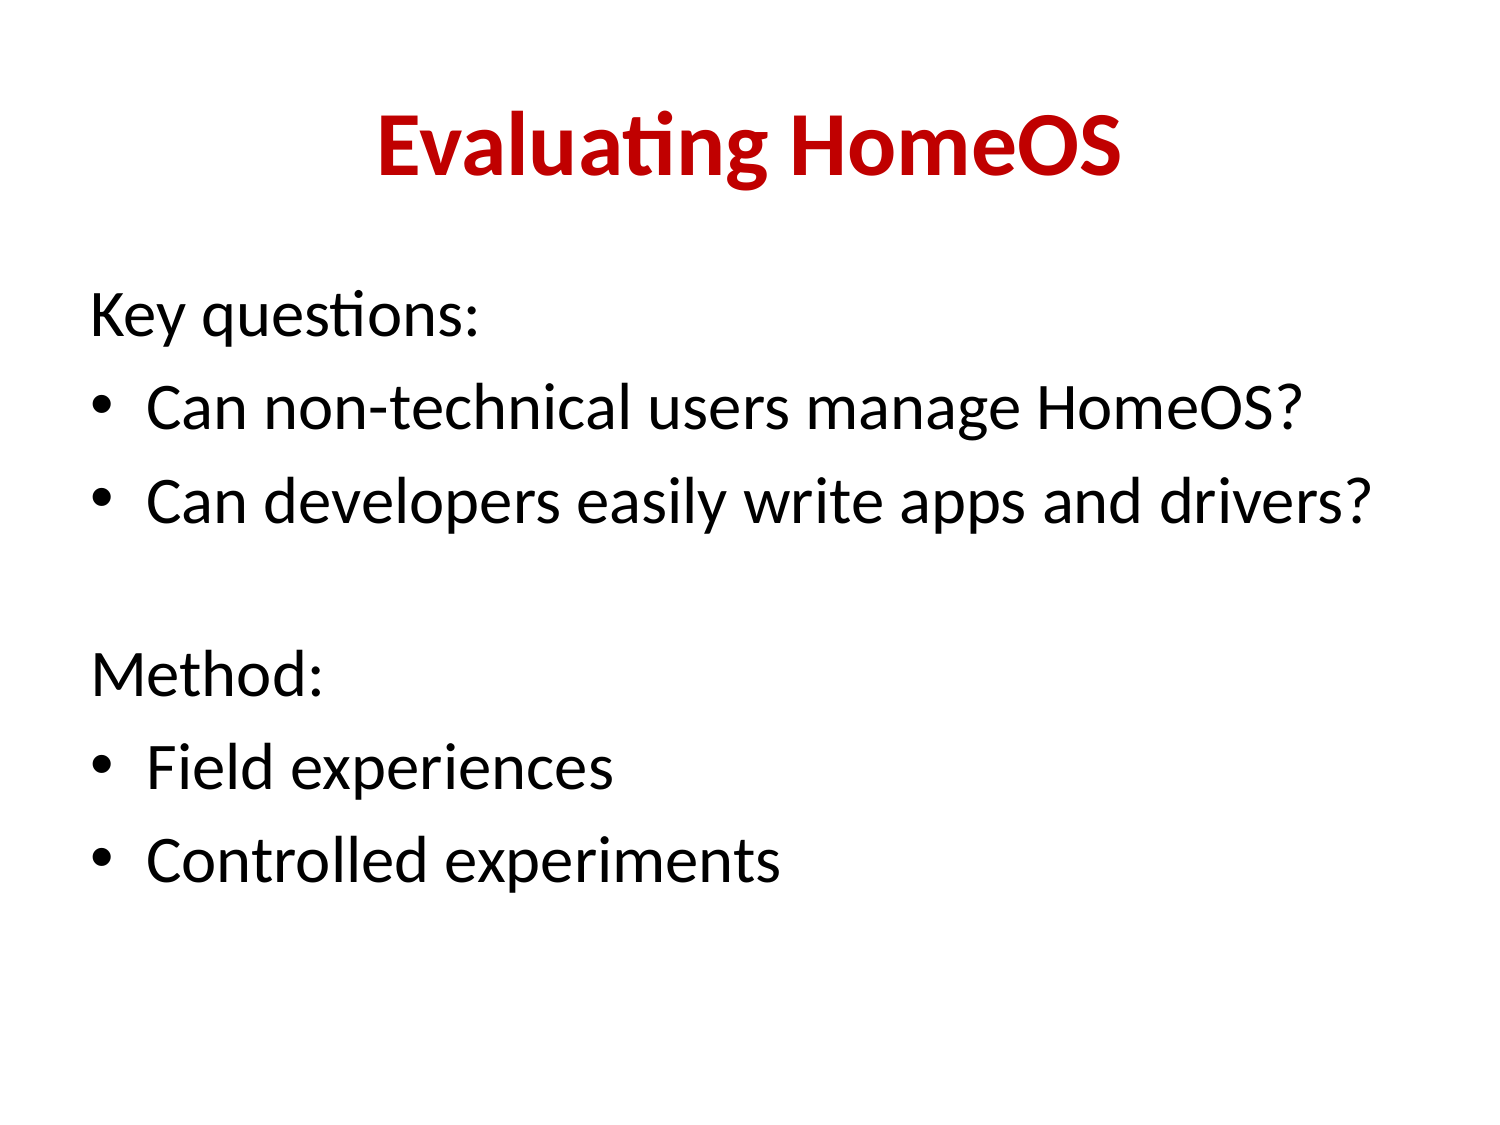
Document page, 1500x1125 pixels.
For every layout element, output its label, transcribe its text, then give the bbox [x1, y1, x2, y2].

title Evaluating HomeOS [75, 45, 1425, 233]
list Key questions: Can non-technical users manage HomeOS? Can developers easily write apps and drivers? Method: Field experiences Controlled experiments [75, 262, 1425, 1005]
